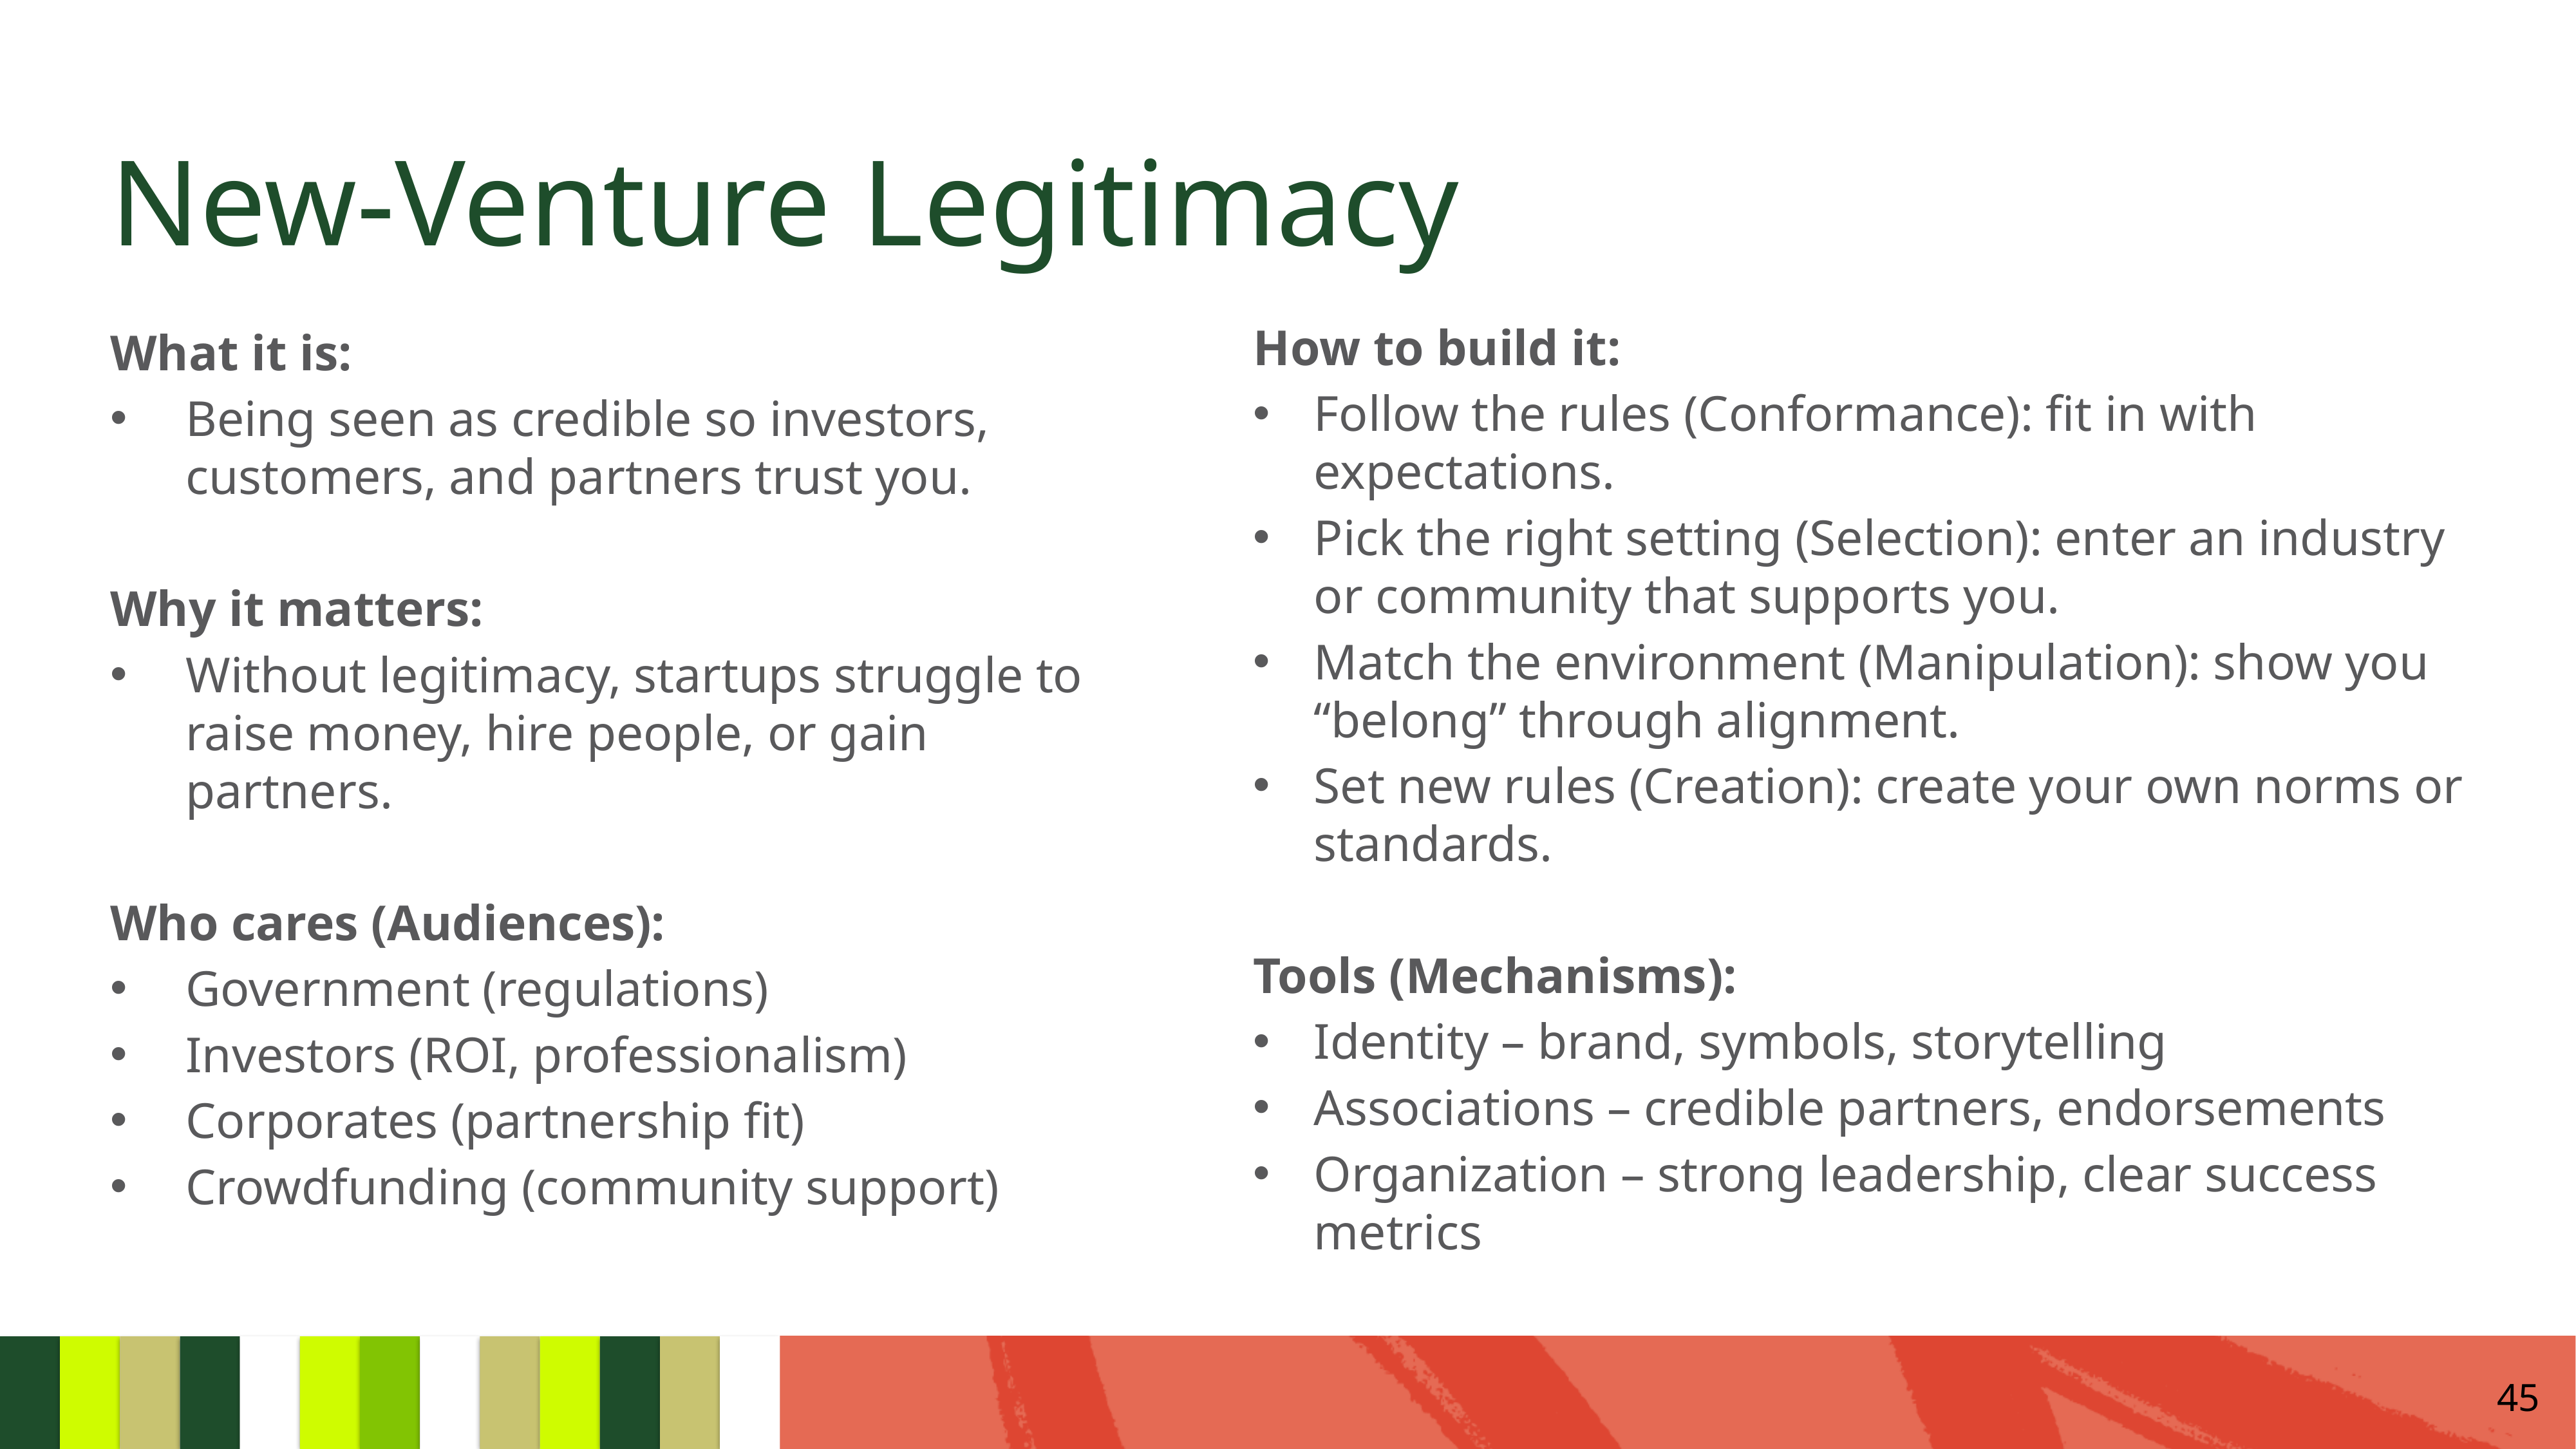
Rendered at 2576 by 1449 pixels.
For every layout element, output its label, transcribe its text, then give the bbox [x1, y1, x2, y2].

title New-Venture Legitimacy [100, 117, 2476, 280]
picture [780, 1336, 2576, 1449]
text_box How to build it: Follow the rules (Conformance): fit in with expectations. Pick the right setting (Selection): enter an industry or community that supports you. Match the environment (Manipulation): show you “belong” through alignment. Set new rules (Creation): create your own norms or standards. Tools (Mechanisms): Identity – brand, symbols, storytelling Associations – credible partners, endorsements Organization – strong leadership, clear success metrics [1244, 312, 2497, 1264]
slide_number 45 [2452, 1376, 2550, 1423]
list What it is: Being seen as credible so investors, customers, and partners trust you. Why it matters: Without legitimacy, startups struggle to raise money, hire people, or gain partners. Who cares (Audiences): Government (regulations) Investors (ROI, professionalism) Corporates (partnership fit) Crowdfunding (community support) [100, 312, 1157, 1298]
